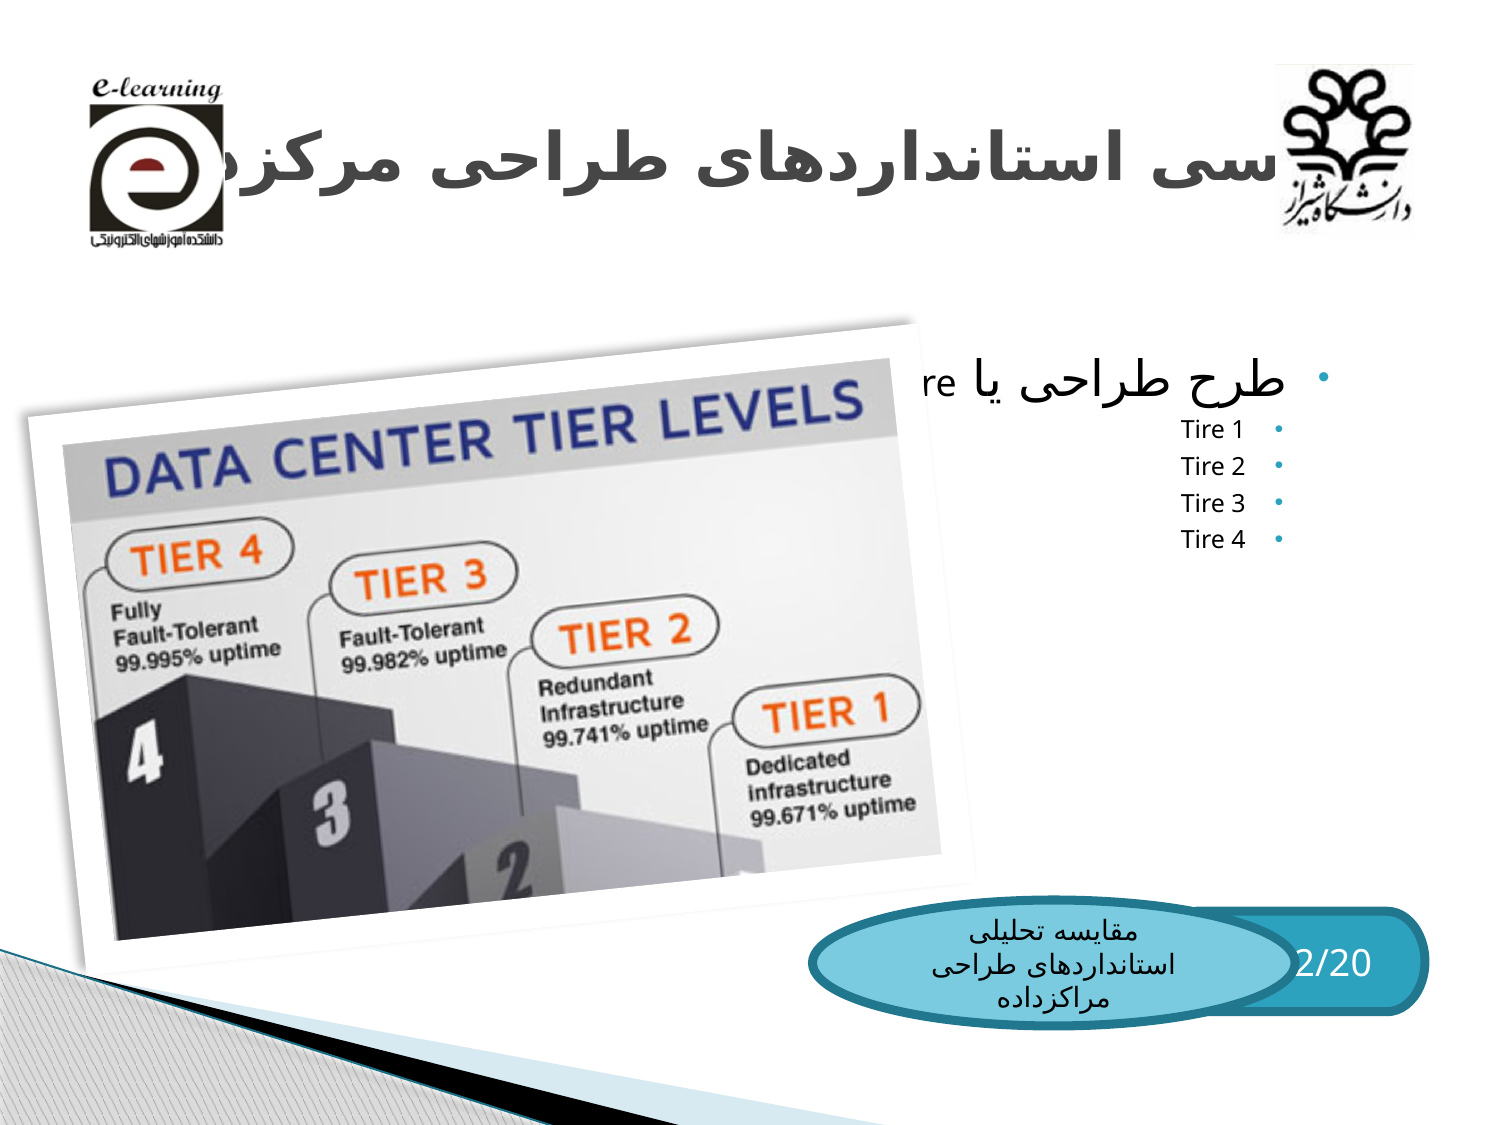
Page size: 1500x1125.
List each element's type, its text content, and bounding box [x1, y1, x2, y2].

title بررسی استانداردهای طراحی مرکزداده [75, 45, 1425, 263]
list طرح طراحی یا Tire Tire 1 Tire 2 Tire 3 Tire 4 [920, 339, 1363, 899]
picture [64, 359, 941, 940]
list طرح طراحی یا Tire Tire 1 Tire 2 Tire 3 Tire 4 [12, 339, 806, 1025]
picture [1274, 64, 1415, 238]
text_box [812, 899, 1426, 1027]
picture [85, 75, 226, 251]
